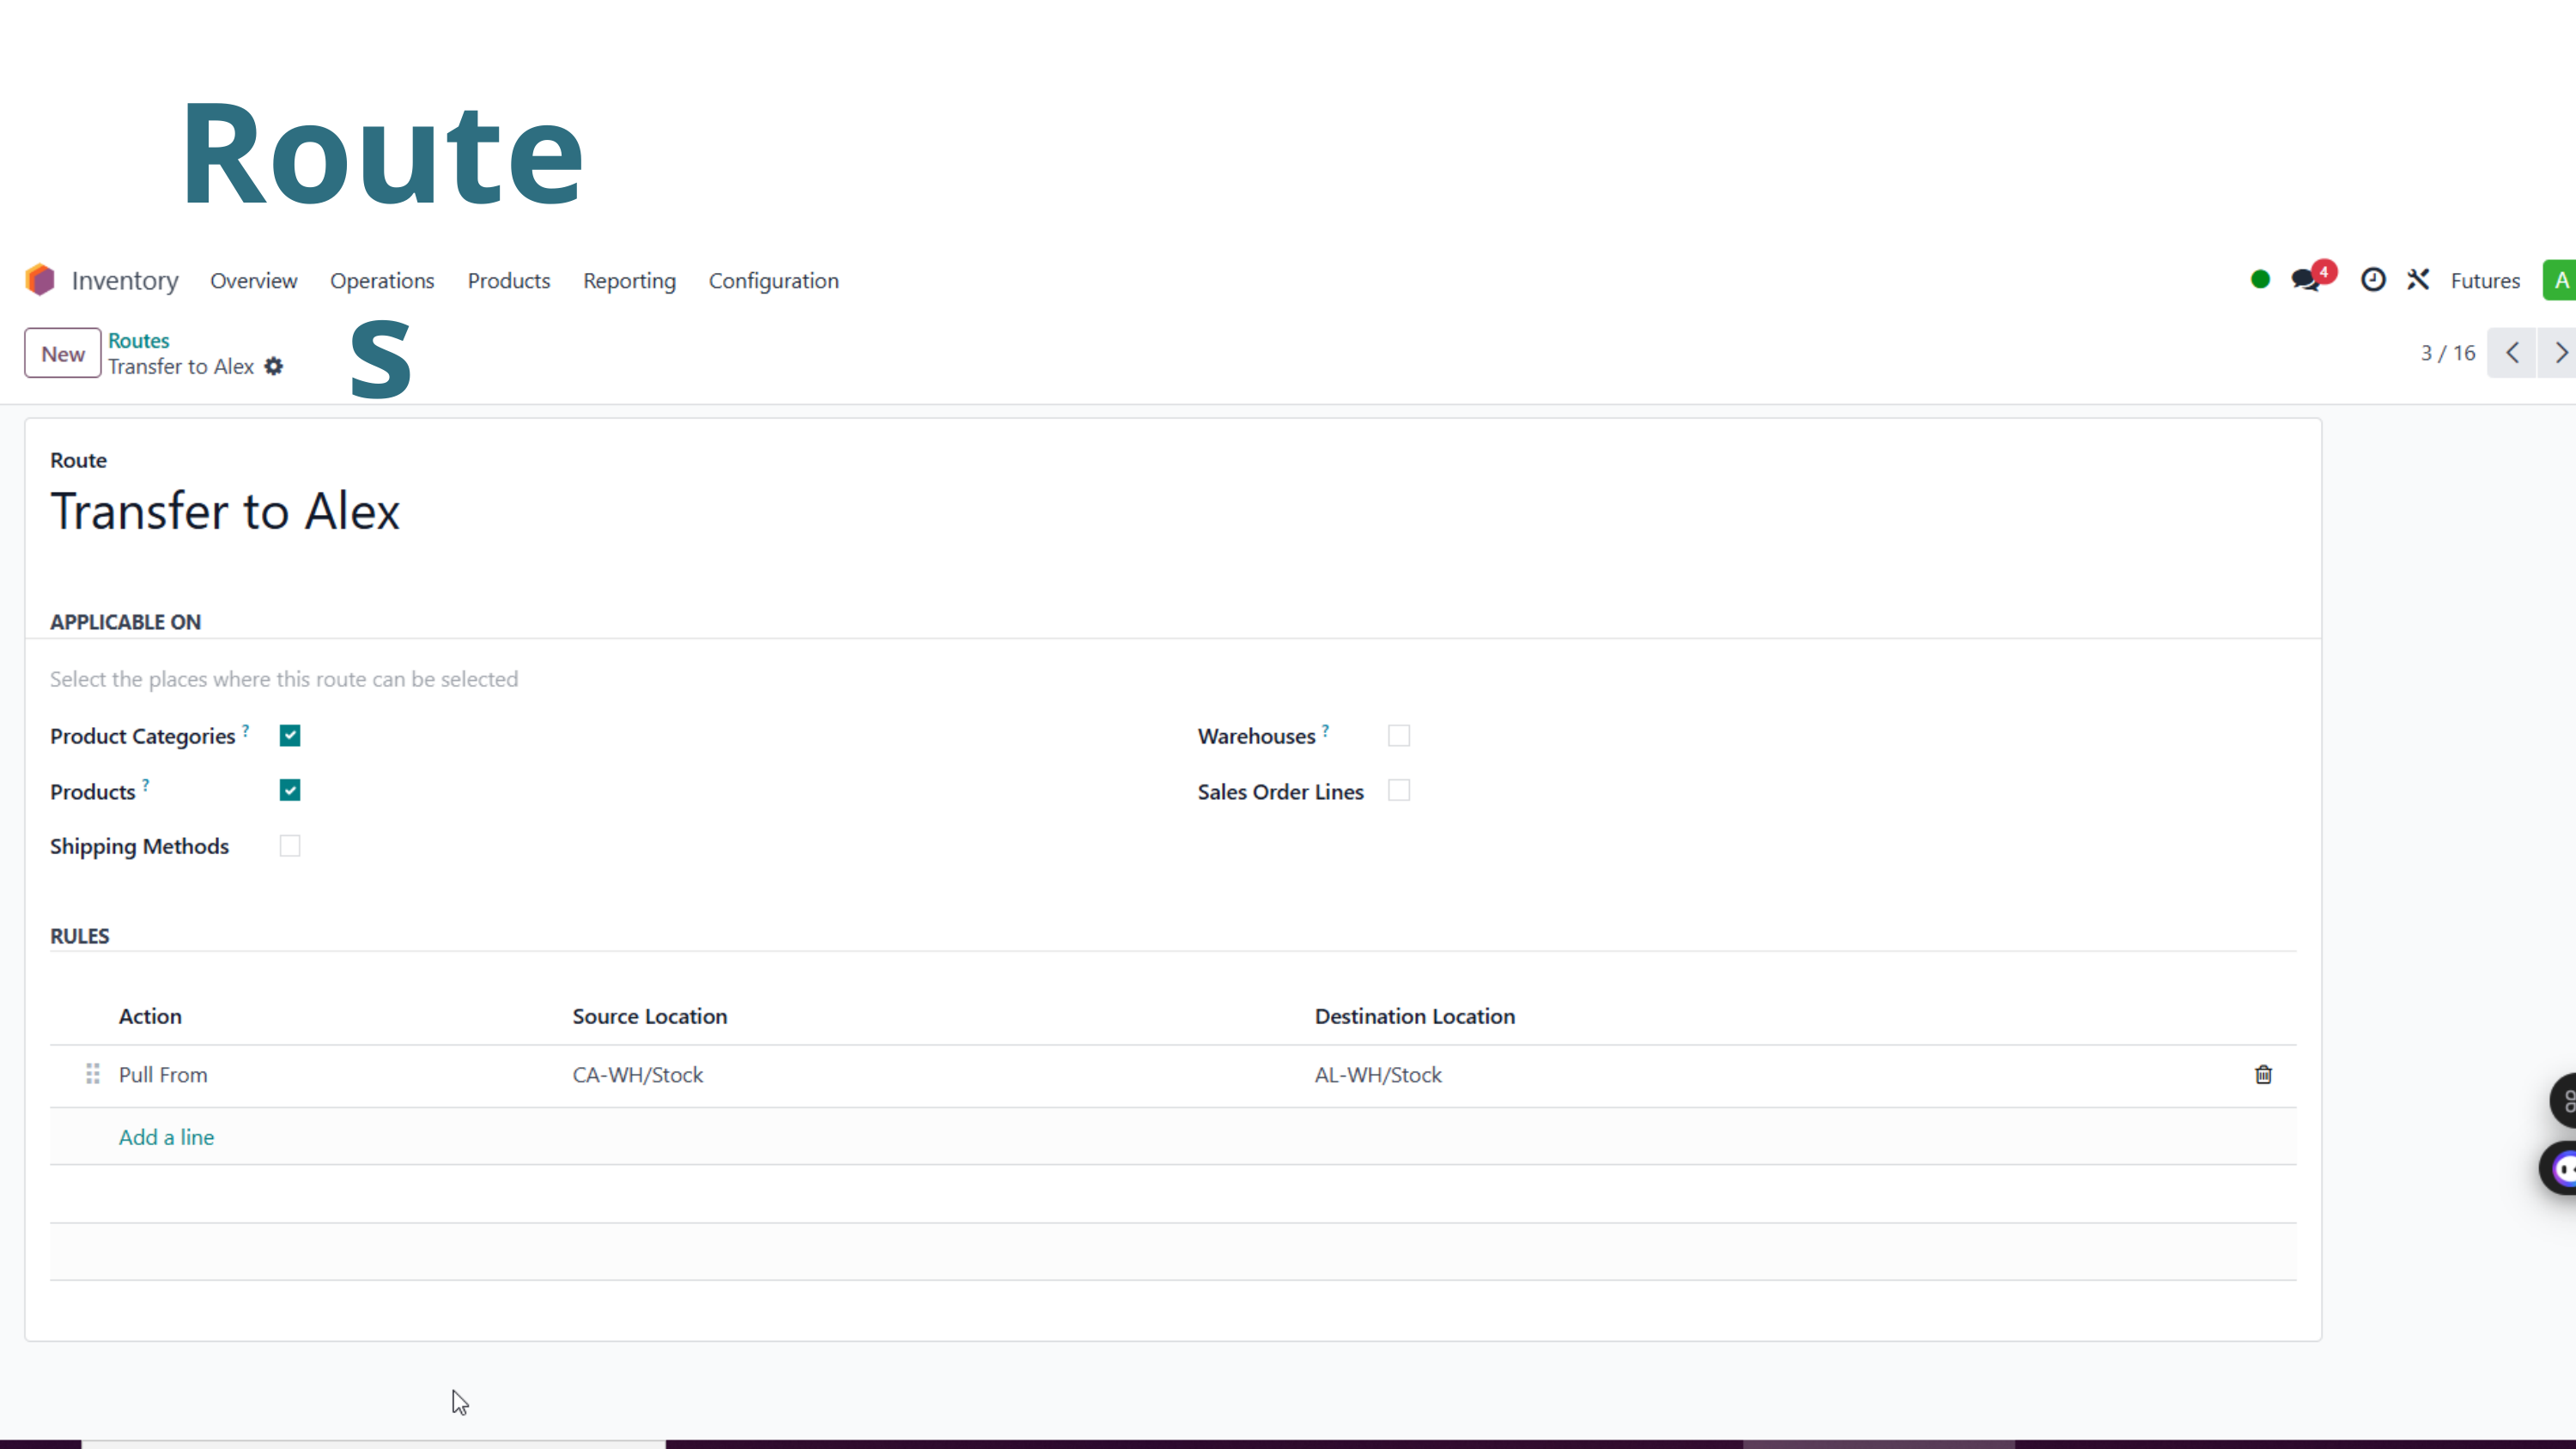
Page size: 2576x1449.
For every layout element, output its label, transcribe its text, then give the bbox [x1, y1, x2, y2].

text_box Routes [144, 35, 618, 426]
text_box [0, 256, 2576, 1449]
